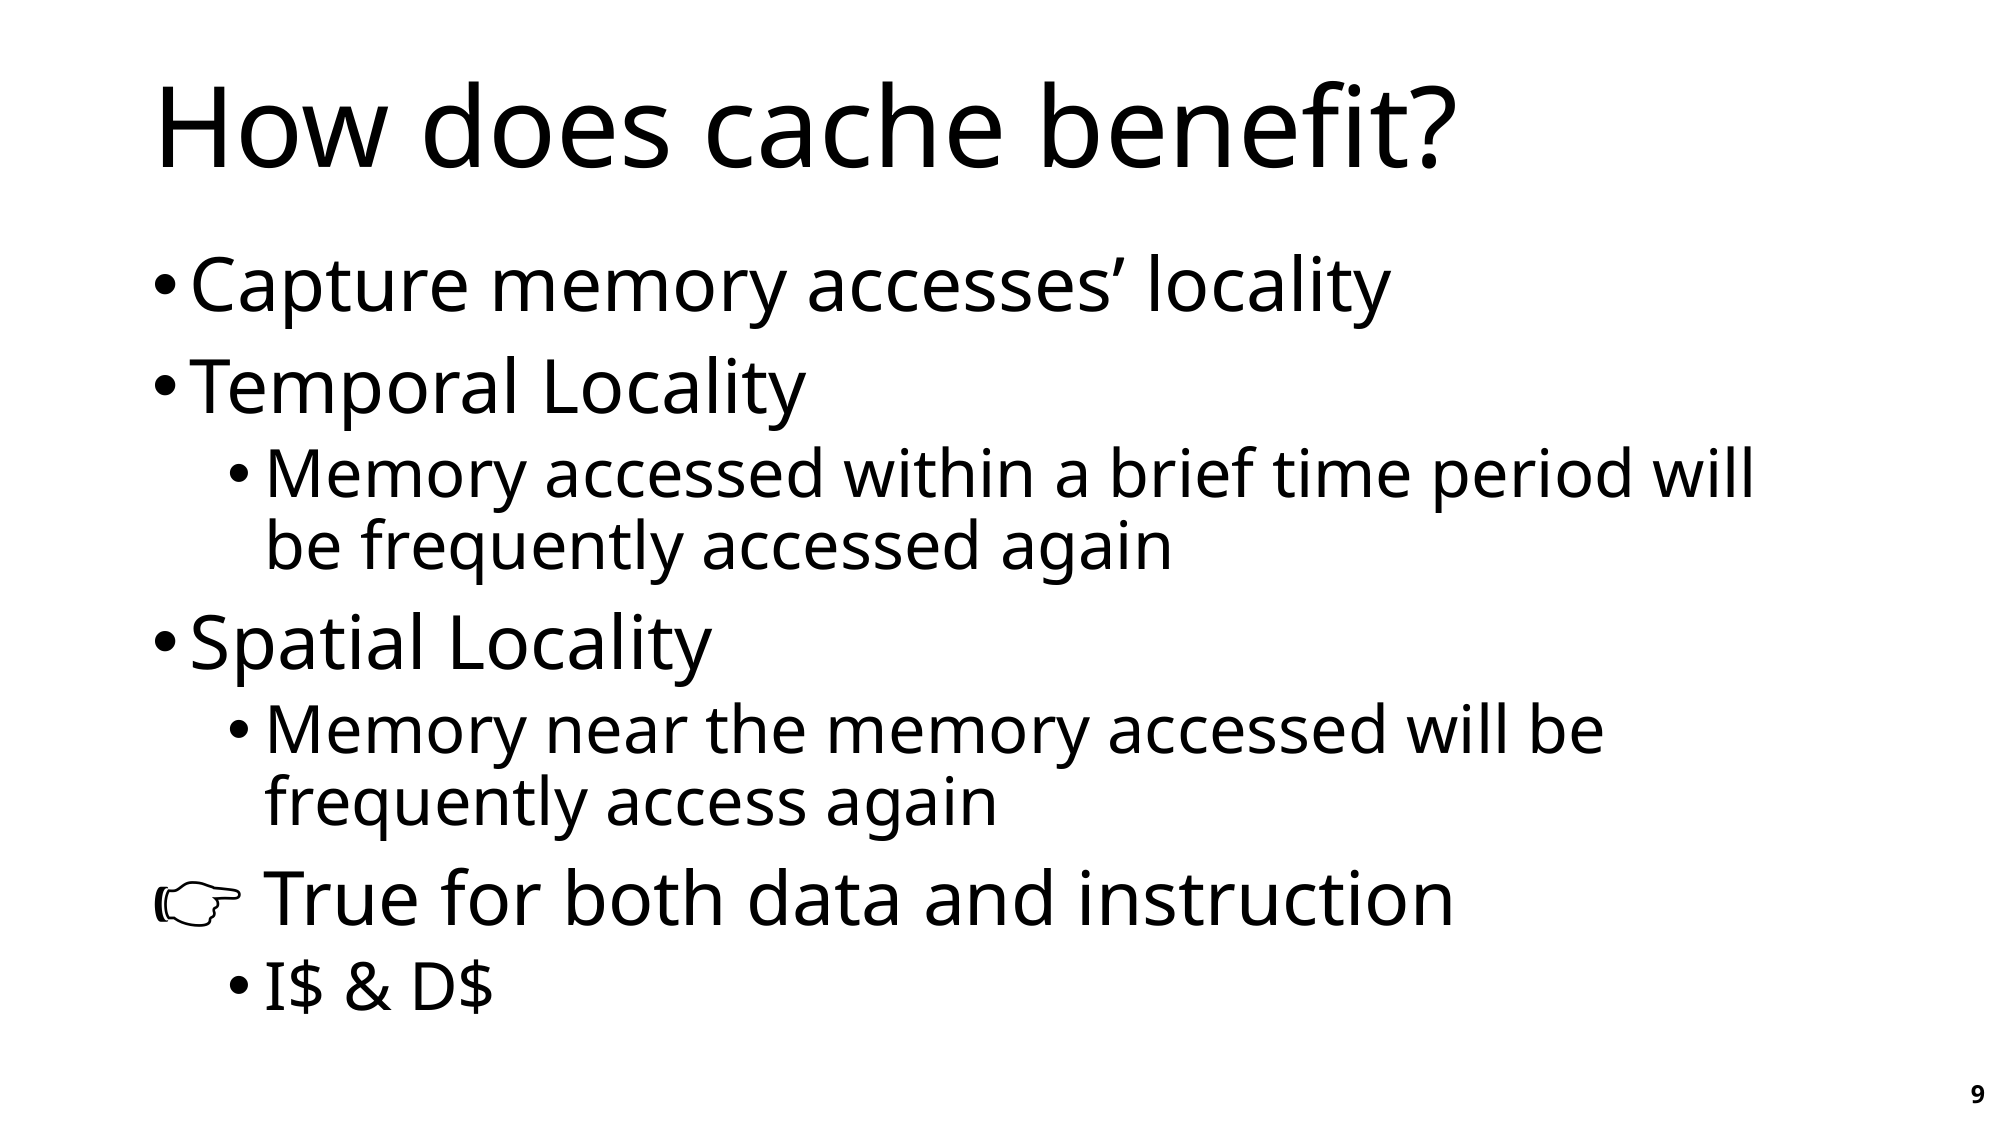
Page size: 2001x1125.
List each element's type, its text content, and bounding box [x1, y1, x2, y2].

list Capture memory accesses’ locality Temporal Locality Memory accessed within a brief time period will be frequently accessed again Spatial Locality Memory near the memory accessed will be frequently access again 👉🏻 True for both data and instruction I$ & D$ [137, 239, 1863, 1066]
slide_number 9 [1550, 1065, 2000, 1125]
title How does cache benefit? [137, 22, 1863, 239]
